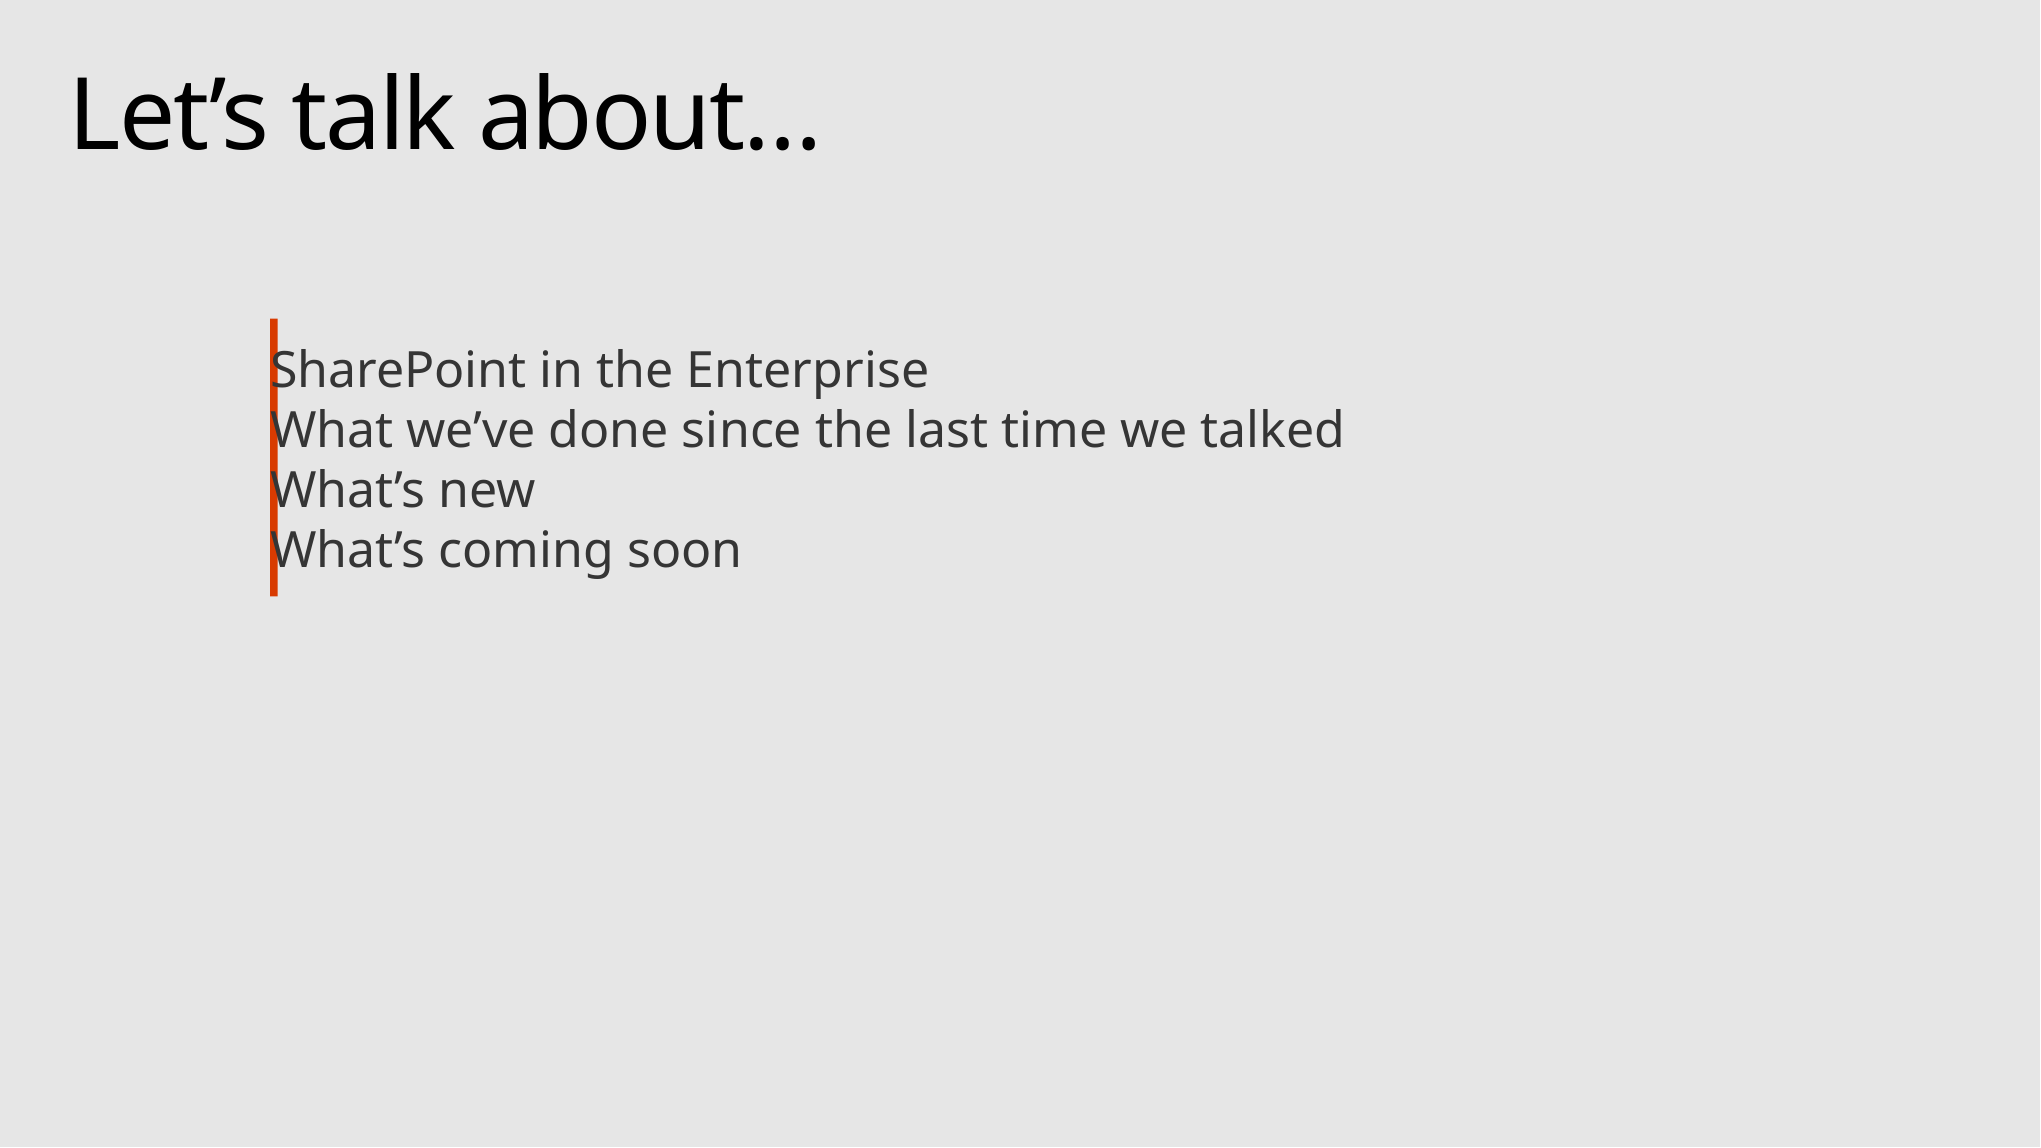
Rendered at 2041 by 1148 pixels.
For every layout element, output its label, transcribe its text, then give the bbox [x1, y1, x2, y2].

text_box SharePoint in the Enterprise What we’ve done since the last time we talked What’s new What’s coming soon [270, 318, 278, 597]
title Let’s talk about… [45, 48, 1996, 199]
